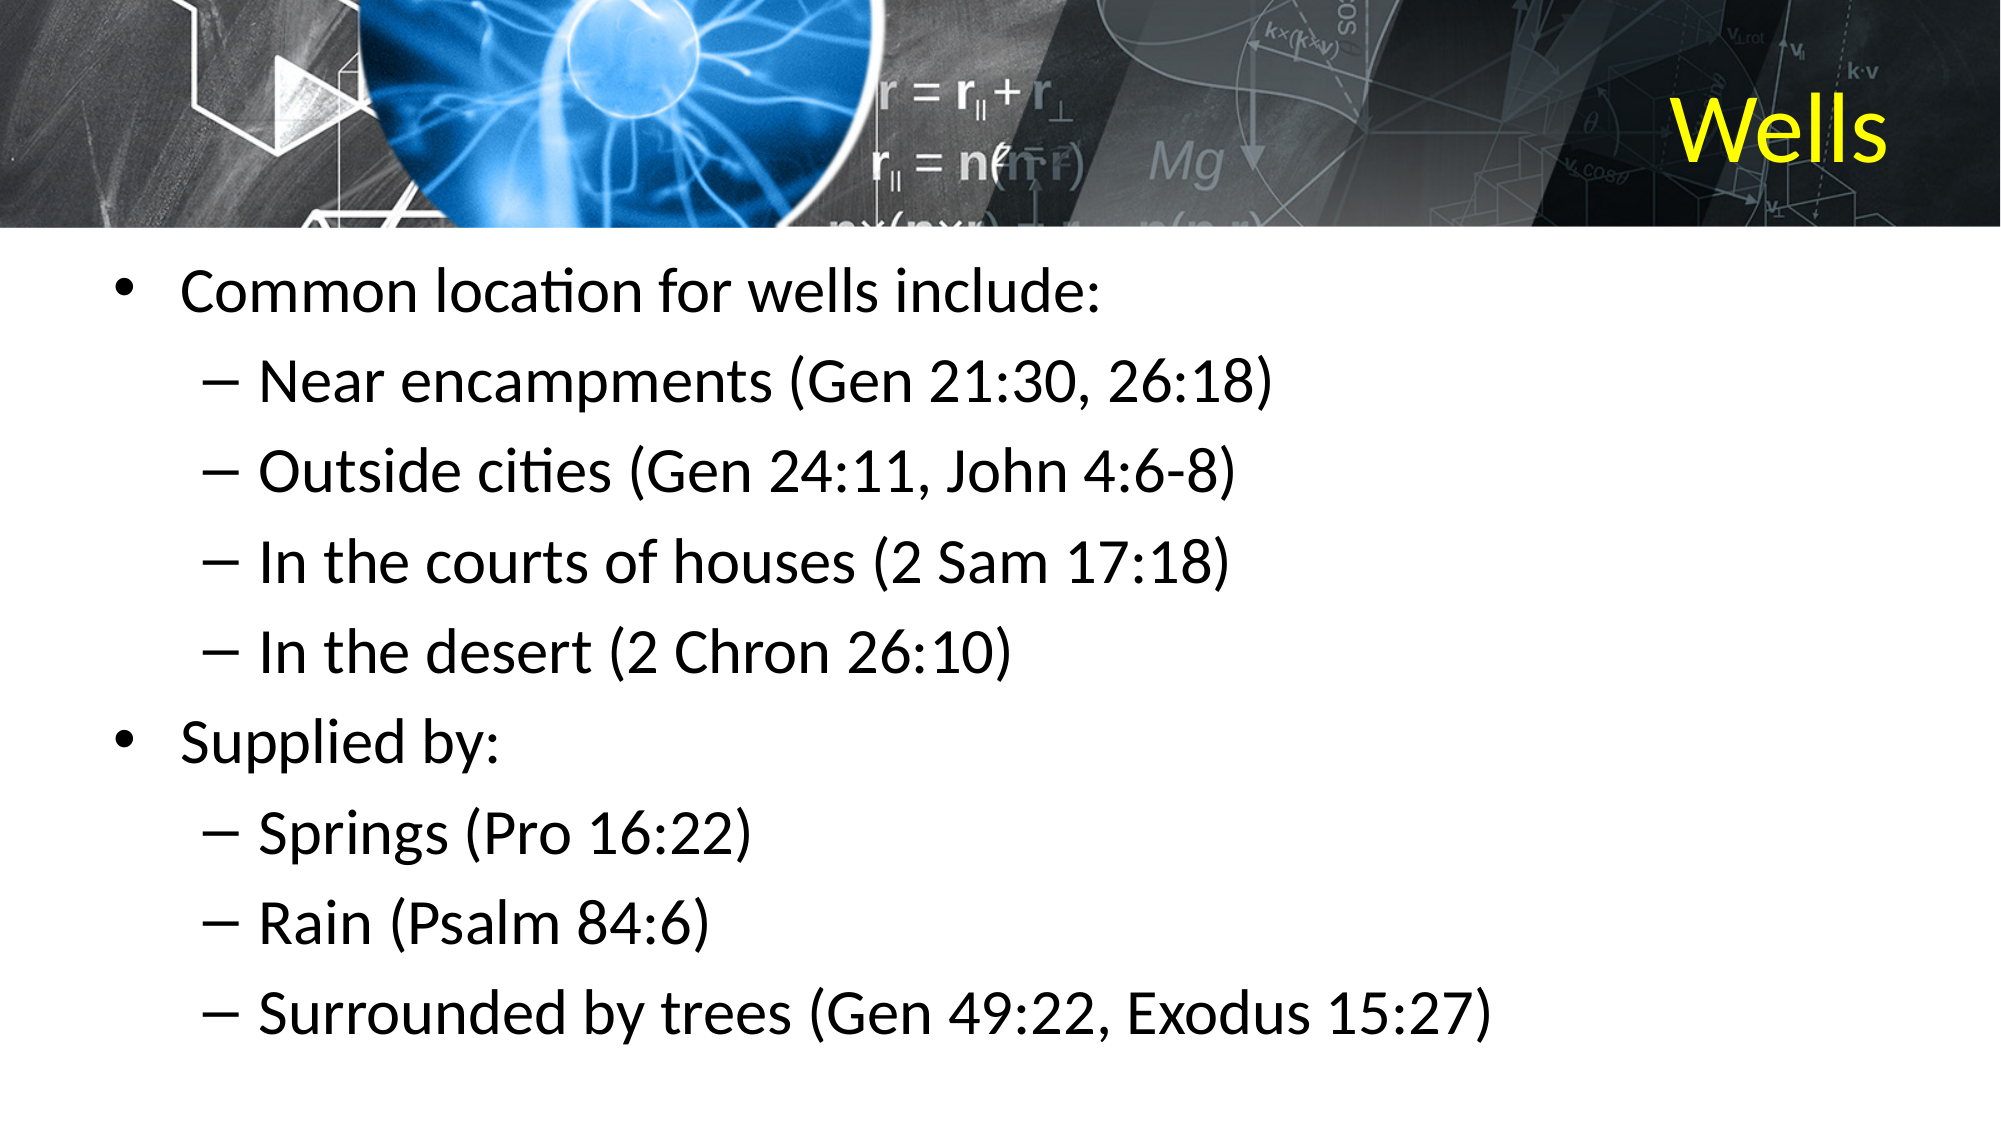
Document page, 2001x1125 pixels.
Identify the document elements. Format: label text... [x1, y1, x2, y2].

title Wells [98, 39, 1905, 207]
picture [0, 0, 2001, 1125]
list Common location for wells include: Near encampments (Gen 21:30, 26:18) Outside cities (Gen 24:11, John 4:6-8) In the courts of houses (2 Sam 17:18) In the desert (2 Chron 26:10) Supplied by: Springs (Pro 16:22) Rain (Psalm 84:6) Surrounded by trees (Gen 49:22, Exodus 15:27) [98, 240, 1902, 1064]
